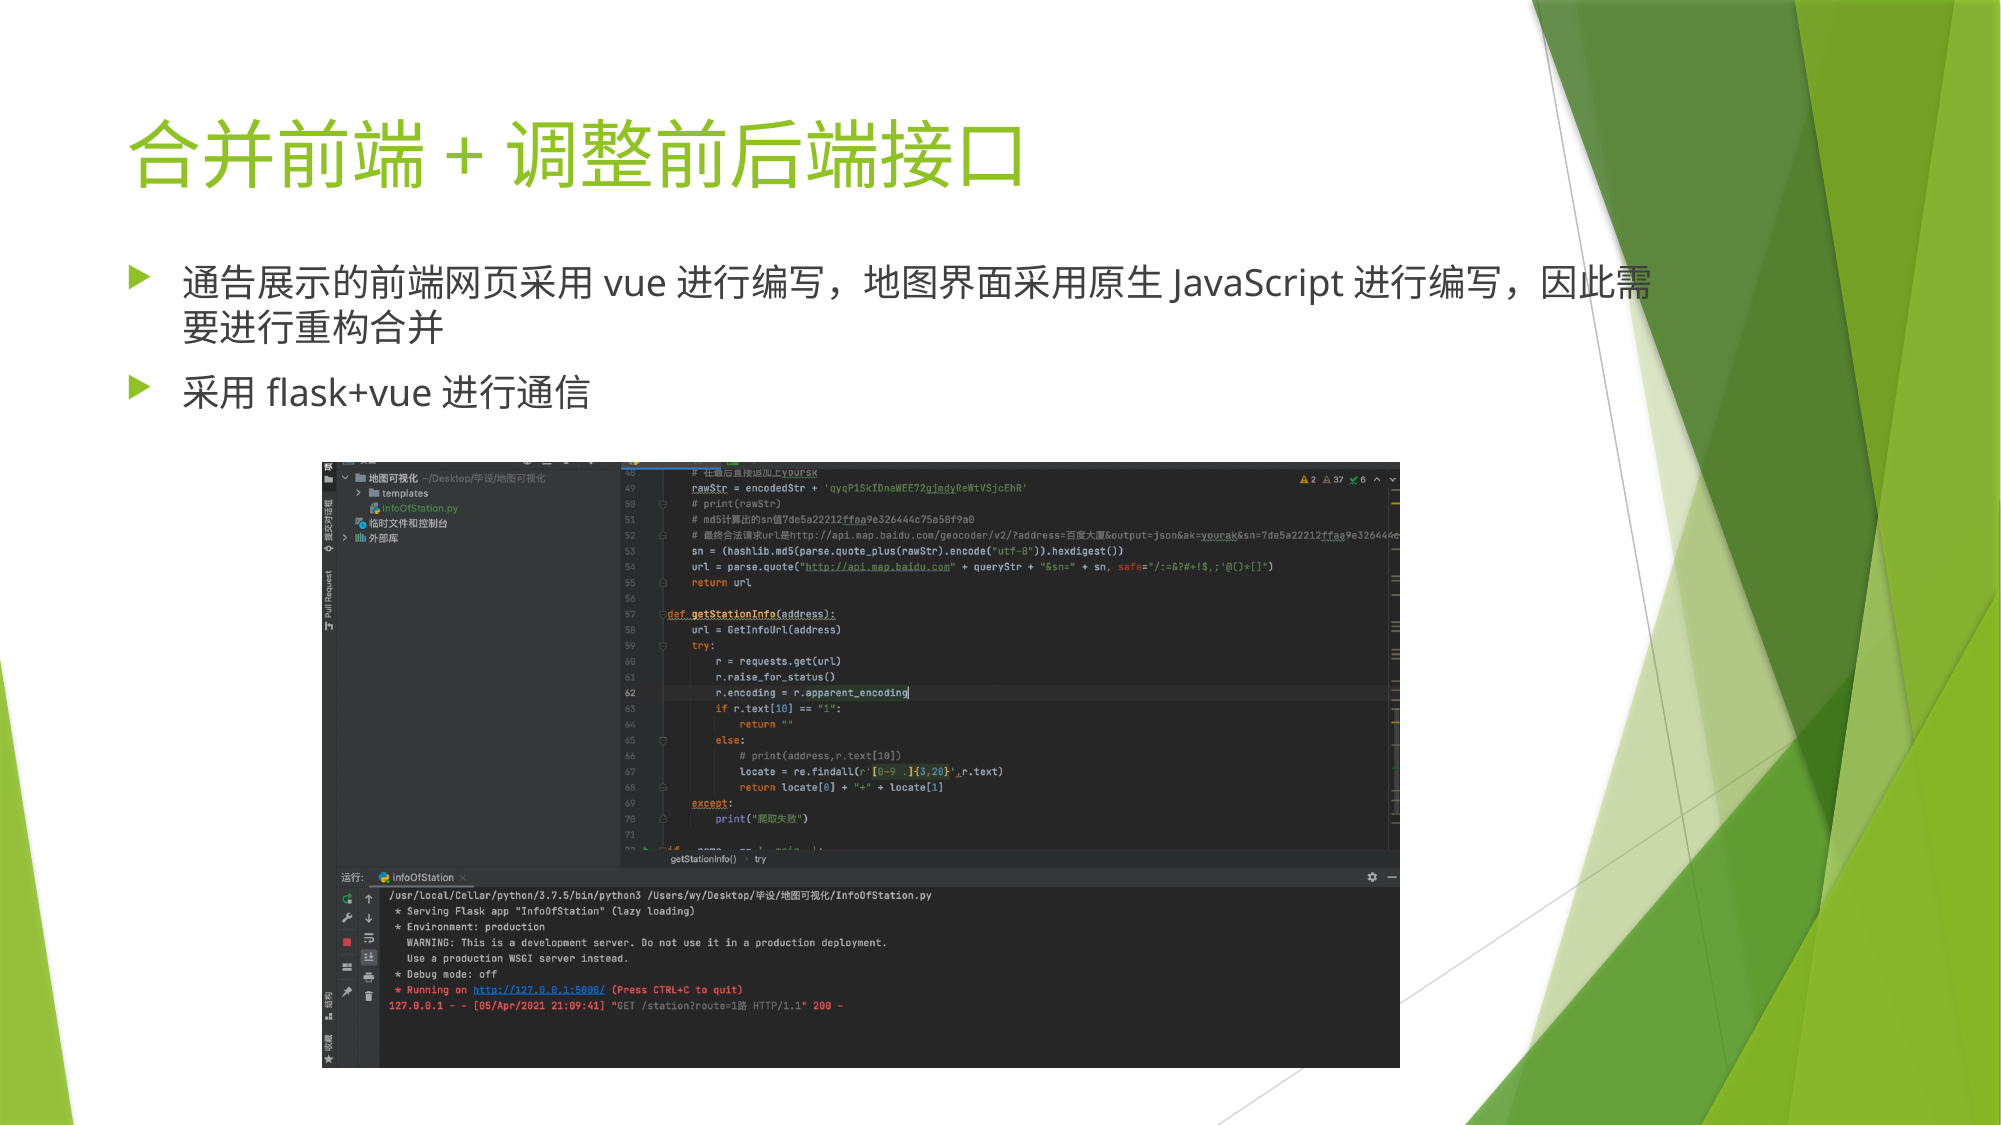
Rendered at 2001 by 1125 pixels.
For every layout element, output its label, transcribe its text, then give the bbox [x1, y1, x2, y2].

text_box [320, 461, 1401, 1070]
list 通告展示的前端网页采用vue进行编写，地图界面采用原生JavaScript进行编写，因此需要进行重构合并 采用flask+vue进行通信 [111, 250, 1690, 928]
title 合并前端+调整前后端接口 [111, 99, 1522, 250]
